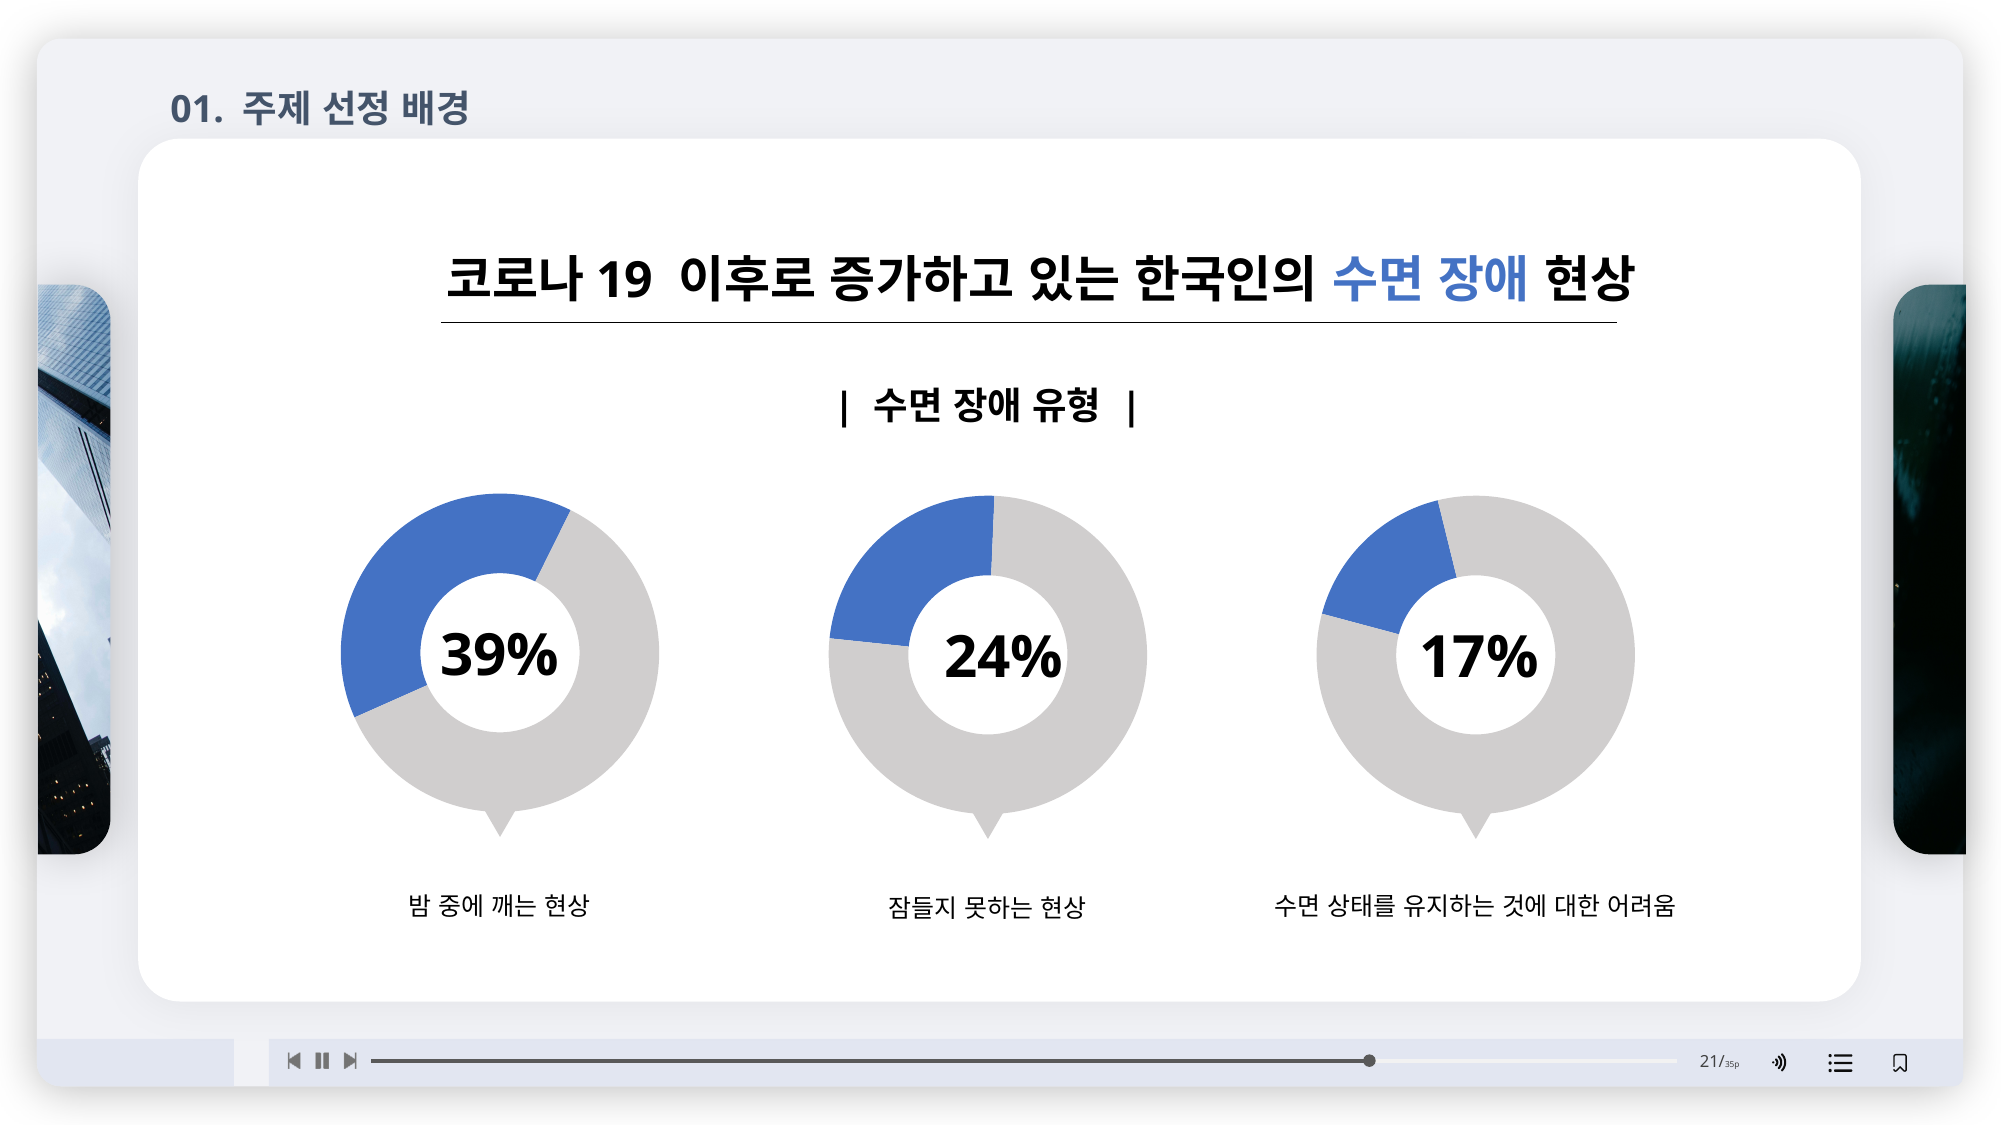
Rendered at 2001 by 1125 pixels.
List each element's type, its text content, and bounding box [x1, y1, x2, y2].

text_box 코로나19 이후로 증가하고 있는 한국인의 수면 장애 현상 [431, 240, 1651, 315]
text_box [1240, 489, 1712, 929]
text_box 01. 주제 선정 배경 [155, 77, 1167, 138]
text_box | 수면 장애 유형 | [819, 374, 1157, 435]
picture [37, 284, 111, 855]
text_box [264, 486, 736, 929]
picture [1893, 284, 1966, 855]
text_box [752, 489, 1224, 931]
